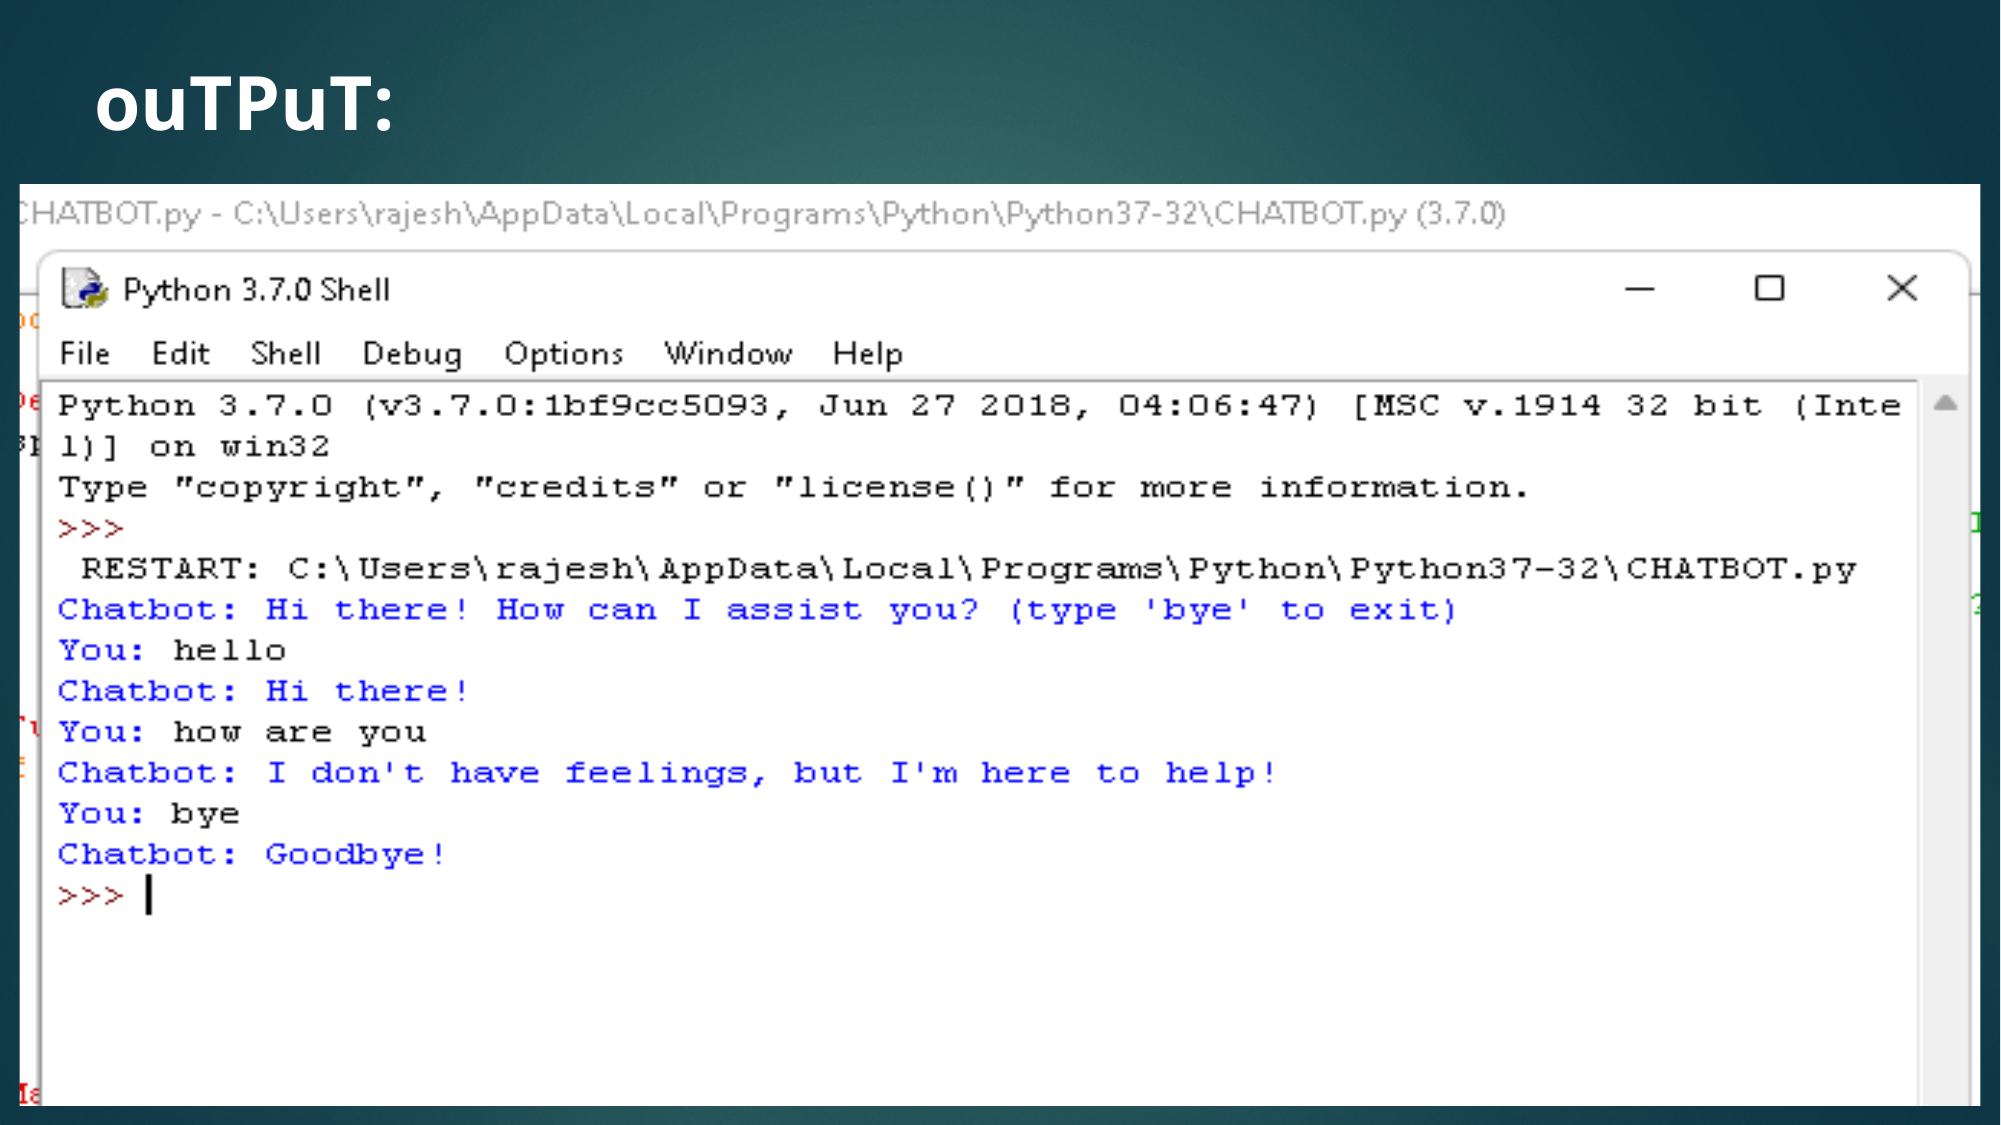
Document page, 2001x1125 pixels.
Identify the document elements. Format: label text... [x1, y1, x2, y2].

text_box ouTPuT: [94, 61, 409, 146]
picture [19, 184, 1981, 1107]
